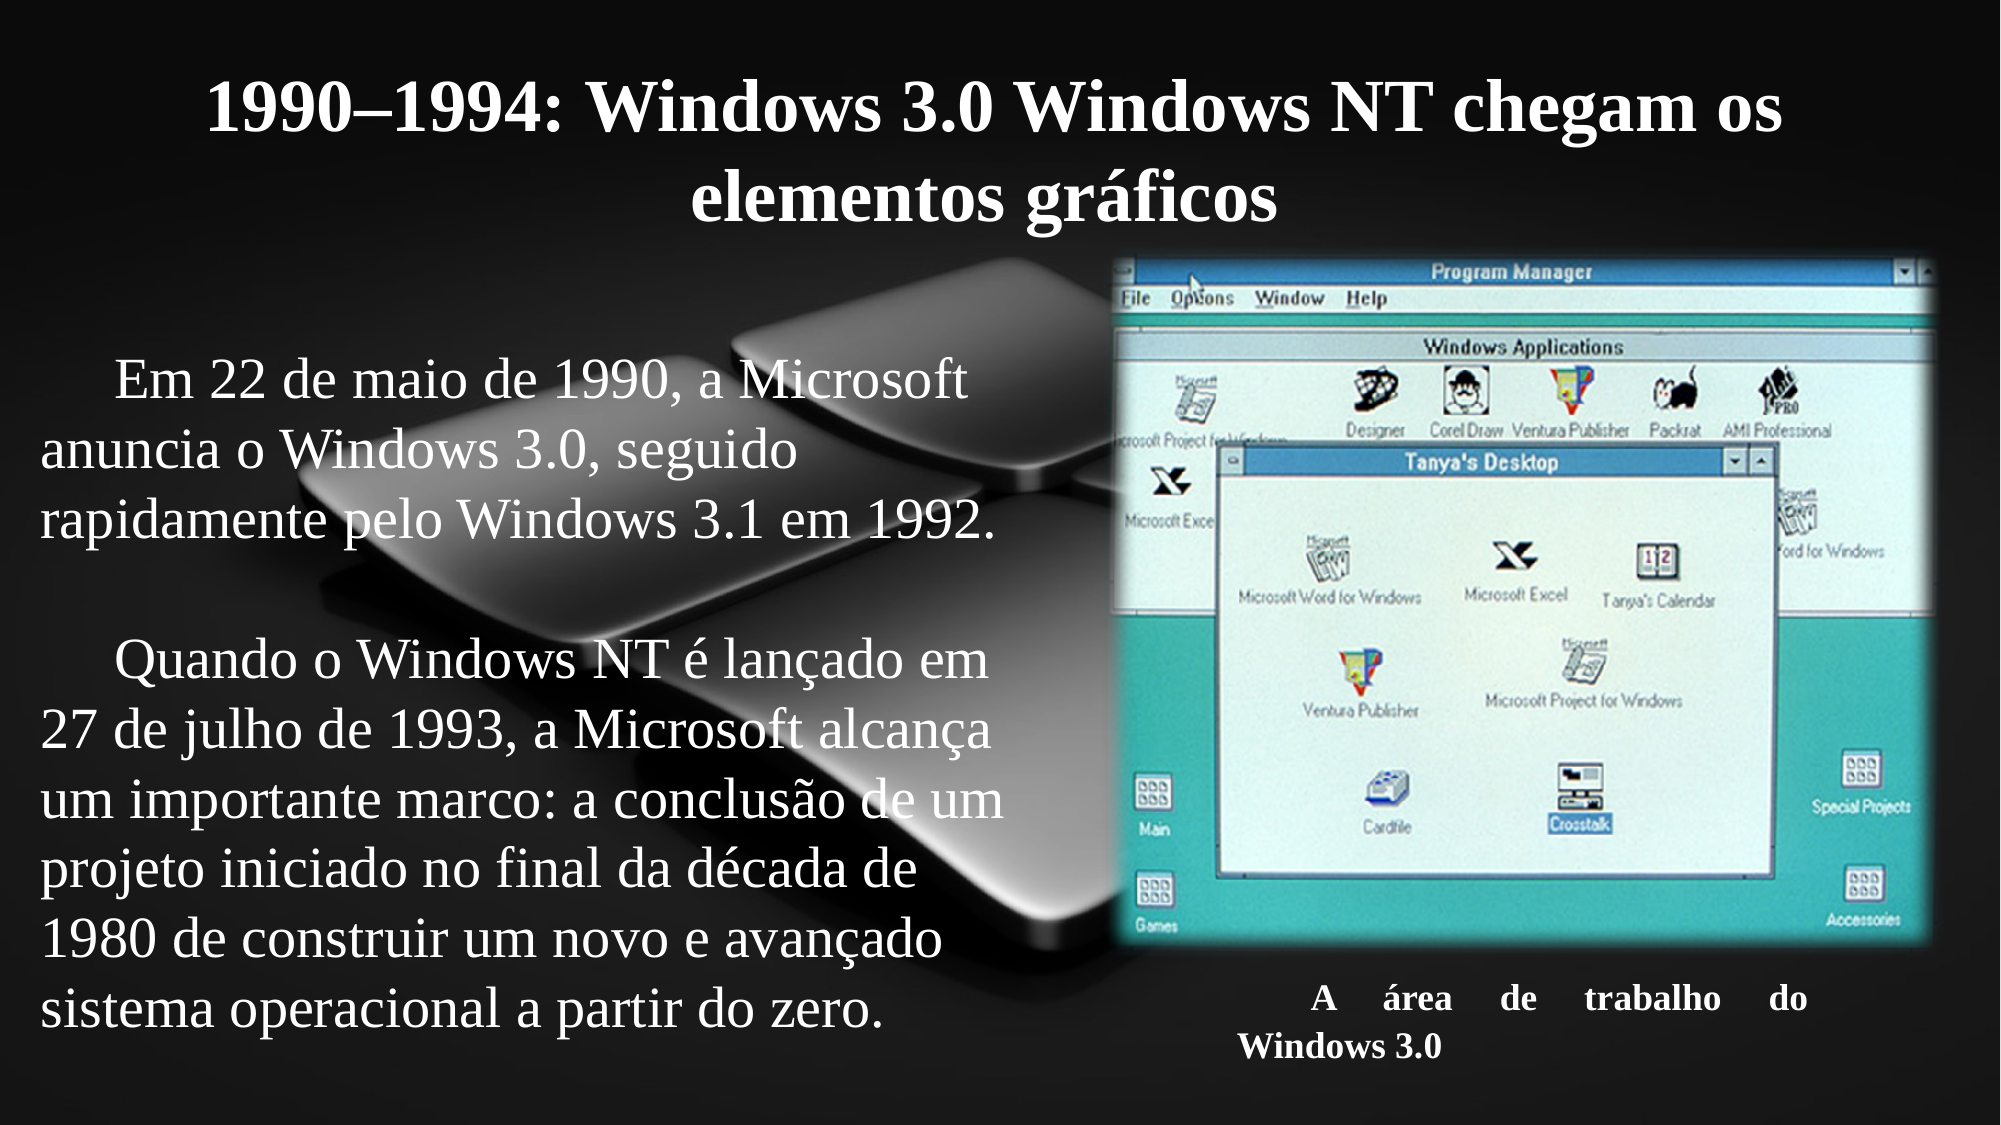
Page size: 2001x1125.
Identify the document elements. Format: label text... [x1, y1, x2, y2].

text_box 1990–1994: Windows 3.0 Windows NT chegam os elementos gráficos [124, 48, 1864, 244]
text_box A área de trabalho do Windows 3.0 [1222, 962, 1824, 1026]
picture [0, 0, 2001, 1125]
text_box Em 22 de maio de 1990, a Microsoft anuncia o Windows 3.0, seguido rapidamente pelo Windows 3.1 em 1992. Quando o Windows NT é lançado em 27 de julho de 1993, a Microsoft alcança um importante marco: a conclusão de um projeto iniciado no final da década de 1980 de construir um novo e avançado sistema operacional a partir do zero. [25, 332, 1026, 1047]
